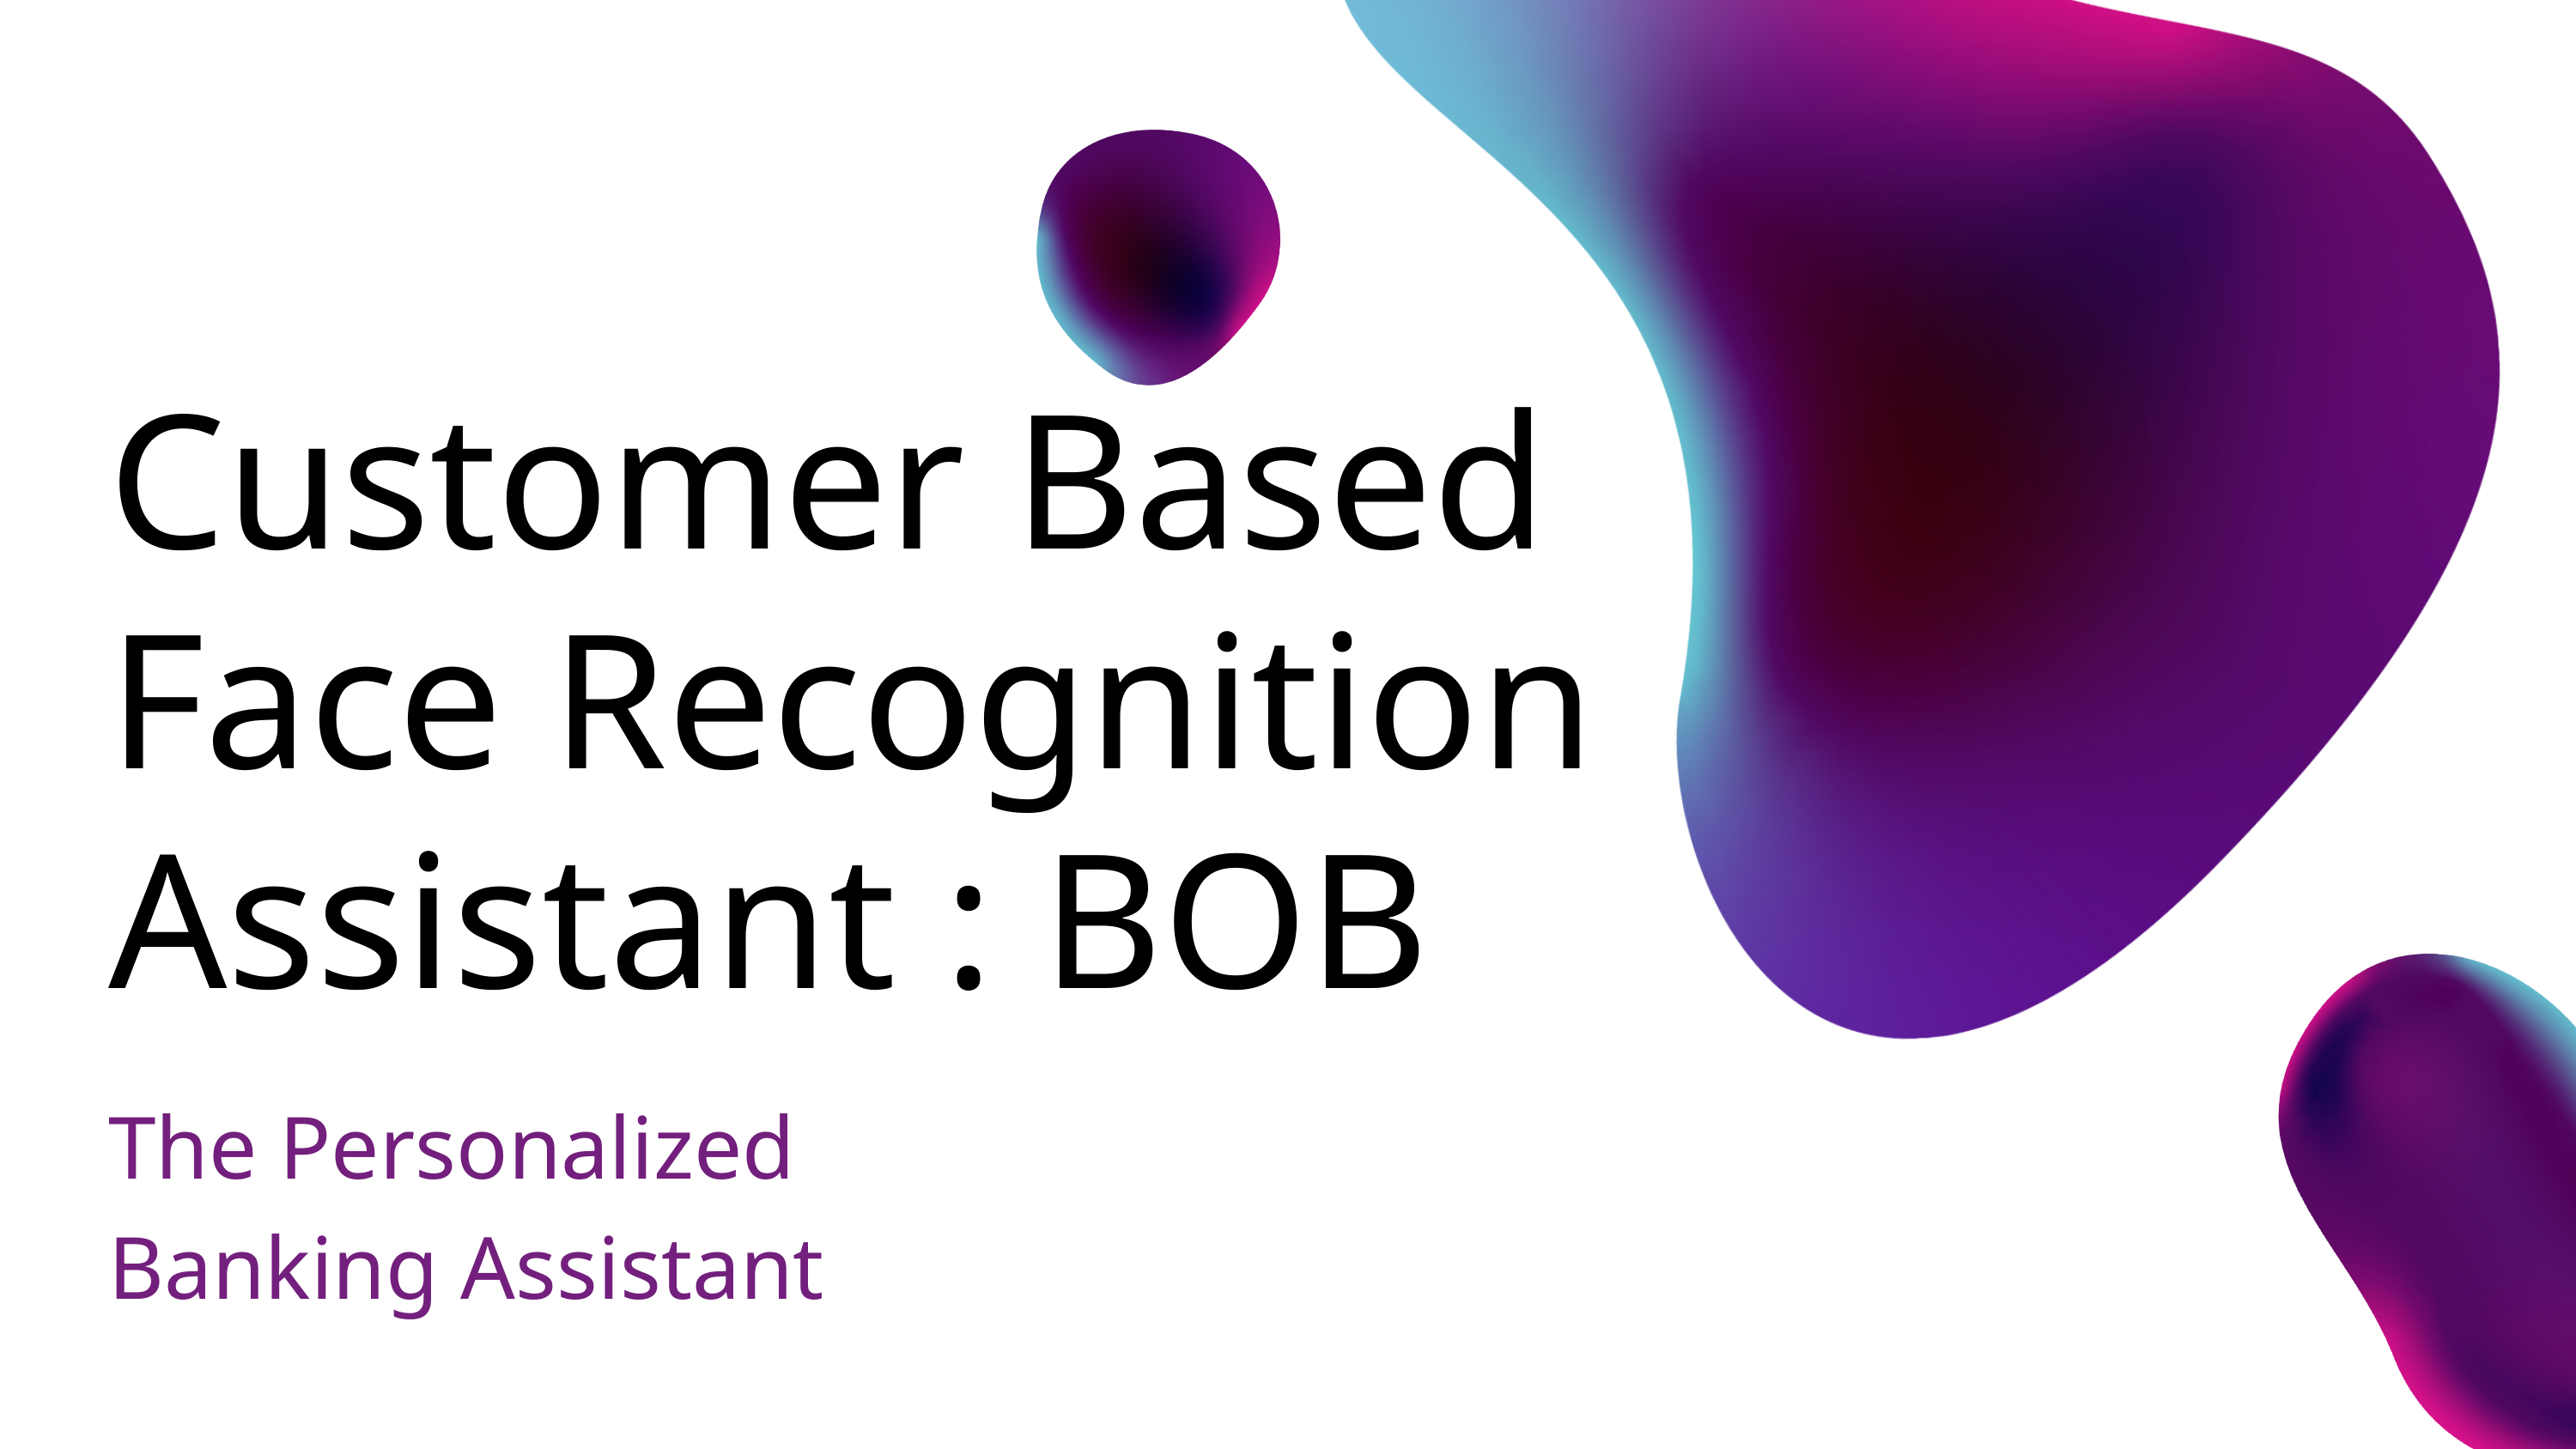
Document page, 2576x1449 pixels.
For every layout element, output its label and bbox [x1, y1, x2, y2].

picture [1294, 0, 2576, 1449]
picture [1029, 118, 1285, 379]
text_box [107, 144, 1619, 1304]
